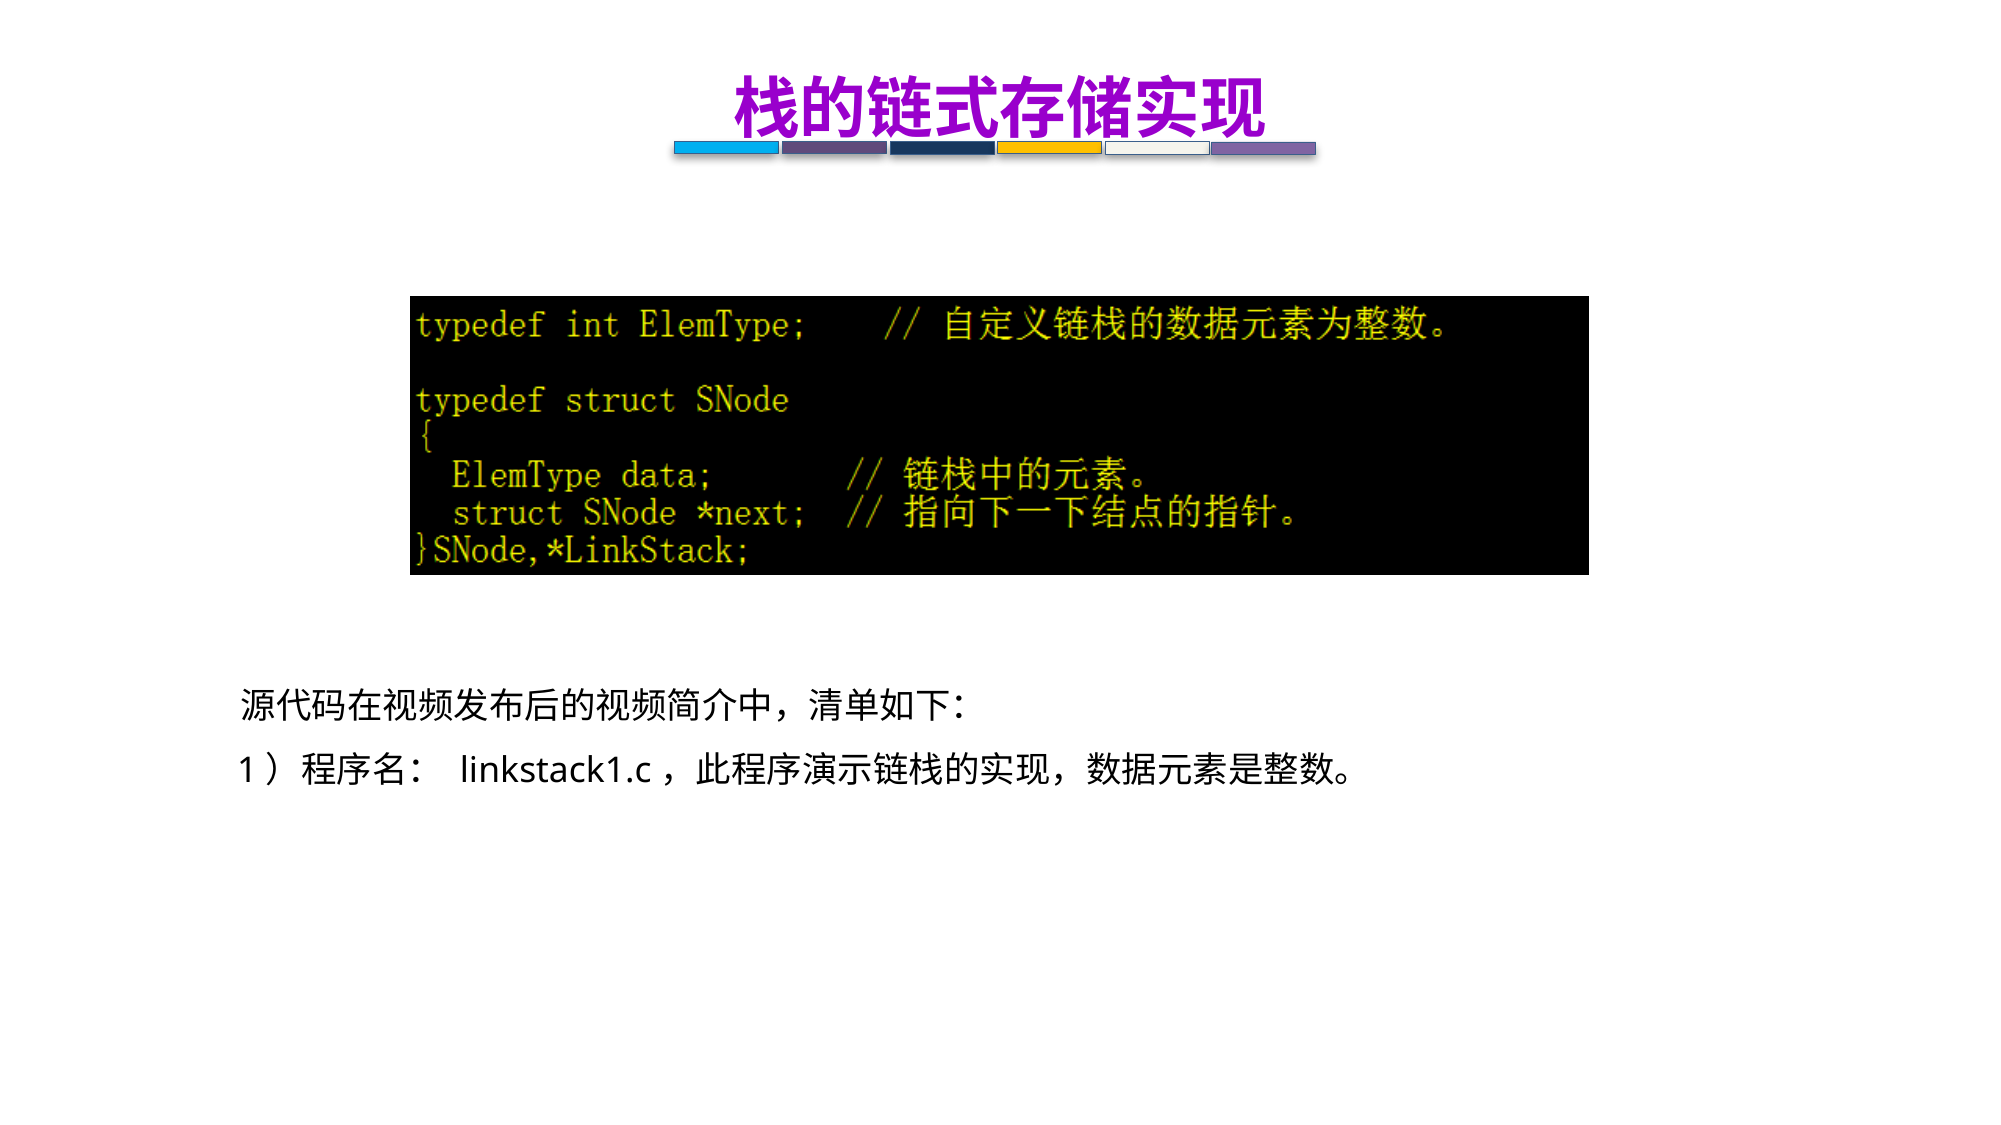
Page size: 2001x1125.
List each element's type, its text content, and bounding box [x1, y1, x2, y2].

text_box [995, 139, 1104, 156]
text_box [1209, 140, 1318, 156]
text_box [672, 139, 780, 155]
text_box 源代码在视频发布后的视频简介中，清单如下： 1）程序名： linkstack1.c，此程序演示链栈的实现，数据元素是整数。 [185, 654, 1781, 797]
text_box [1103, 140, 1209, 156]
picture [410, 296, 1590, 575]
text_box [888, 140, 995, 156]
text_box 栈的链式存储实现 [0, 18, 2000, 153]
text_box [780, 139, 888, 156]
